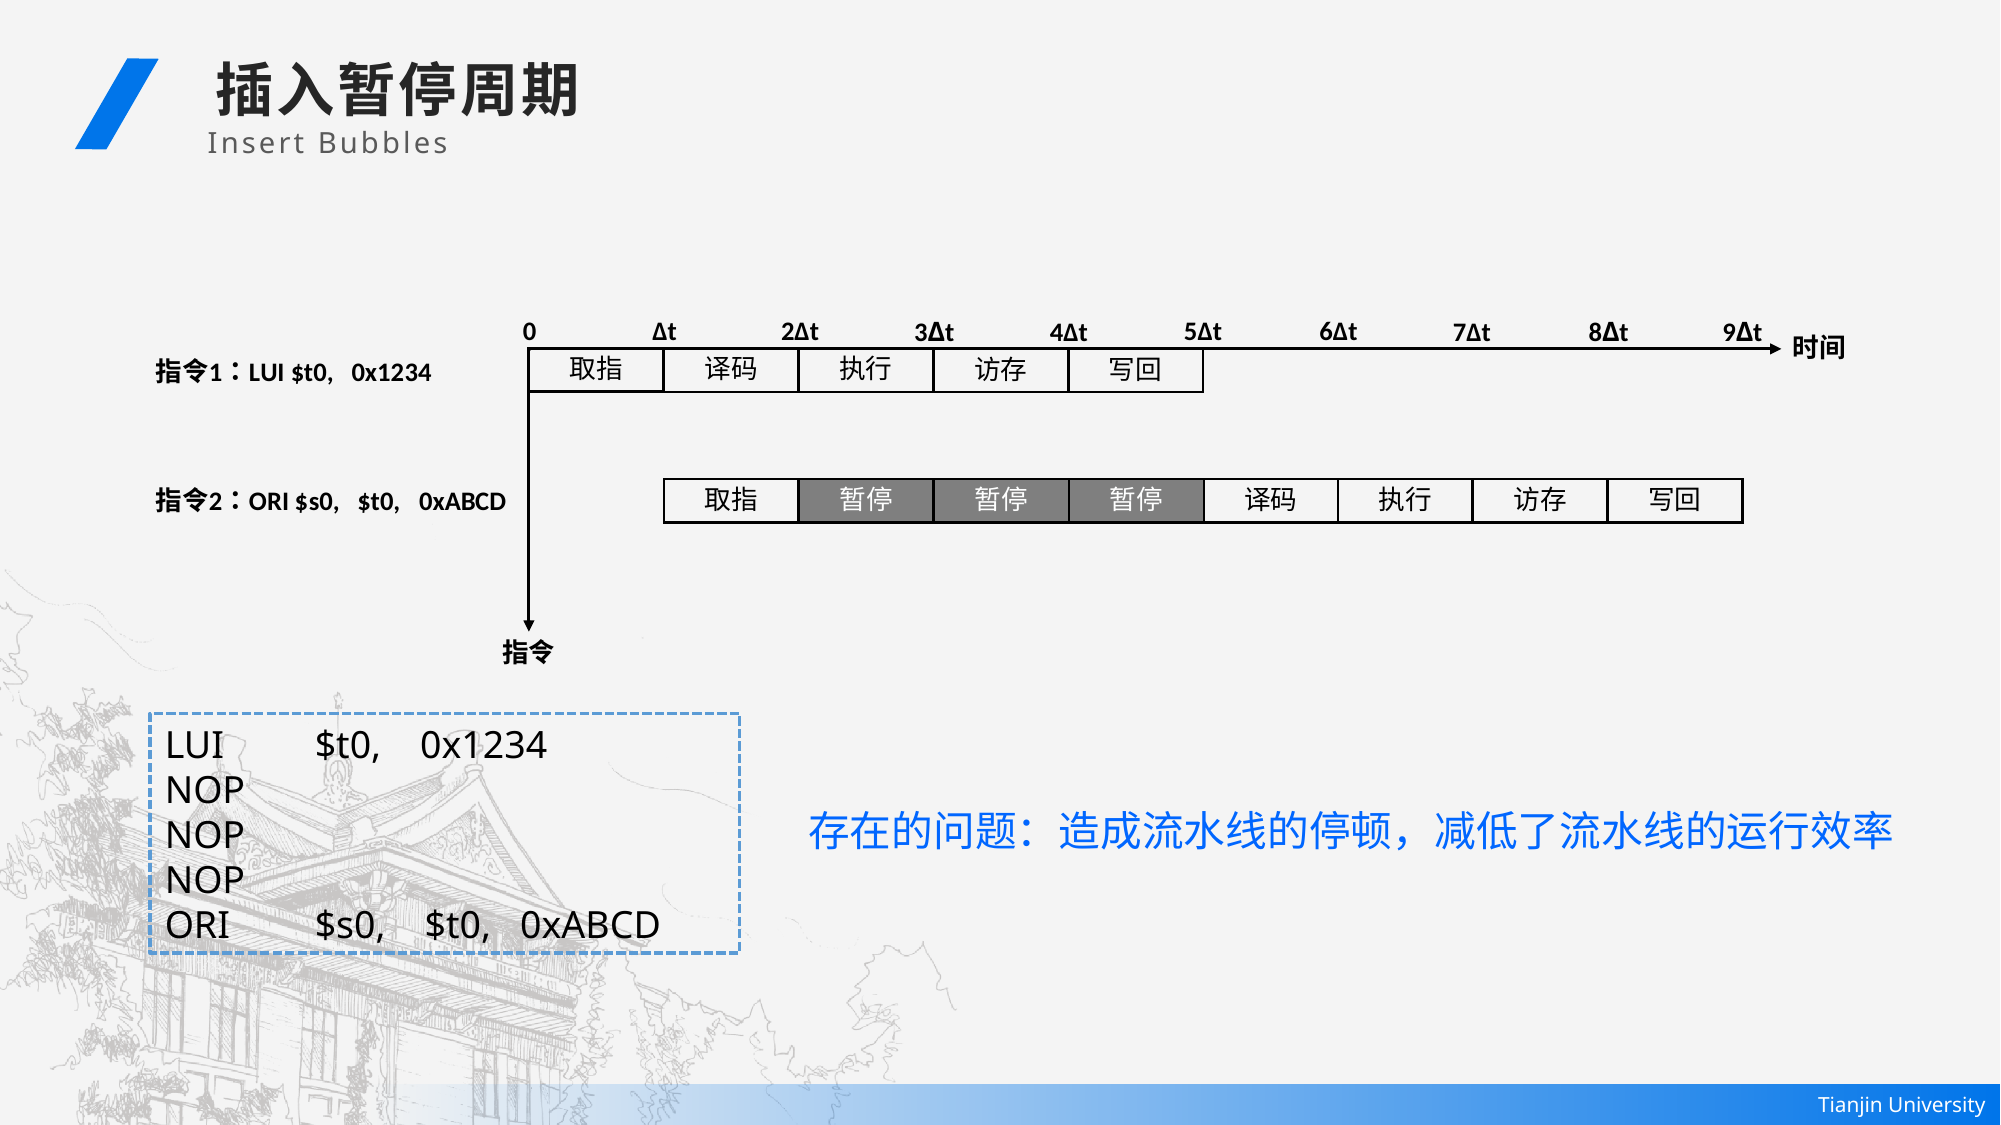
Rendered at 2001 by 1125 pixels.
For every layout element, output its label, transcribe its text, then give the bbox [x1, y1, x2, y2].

text_box LUI $t0, 0x1234 NOP NOP NOP ORI $s0, $t0, 0xABCD [150, 713, 740, 953]
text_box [98, 45, 600, 168]
text_box [74, 109, 98, 150]
text_box 存在的问题：造成流水线的停顿，减低了流水线的运行效率 [793, 797, 1917, 863]
picture [139, 306, 1861, 681]
